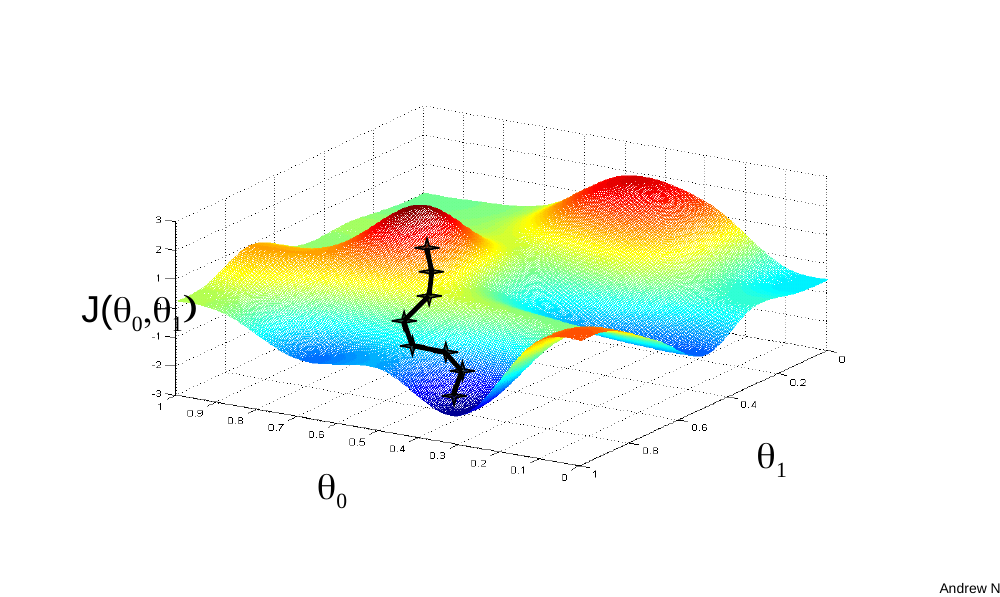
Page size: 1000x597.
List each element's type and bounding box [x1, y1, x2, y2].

text_box [403, 329, 413, 347]
text_box [453, 370, 462, 397]
picture [66, 72, 907, 515]
text_box [444, 351, 462, 372]
text_box [403, 295, 430, 322]
text_box [412, 345, 447, 353]
